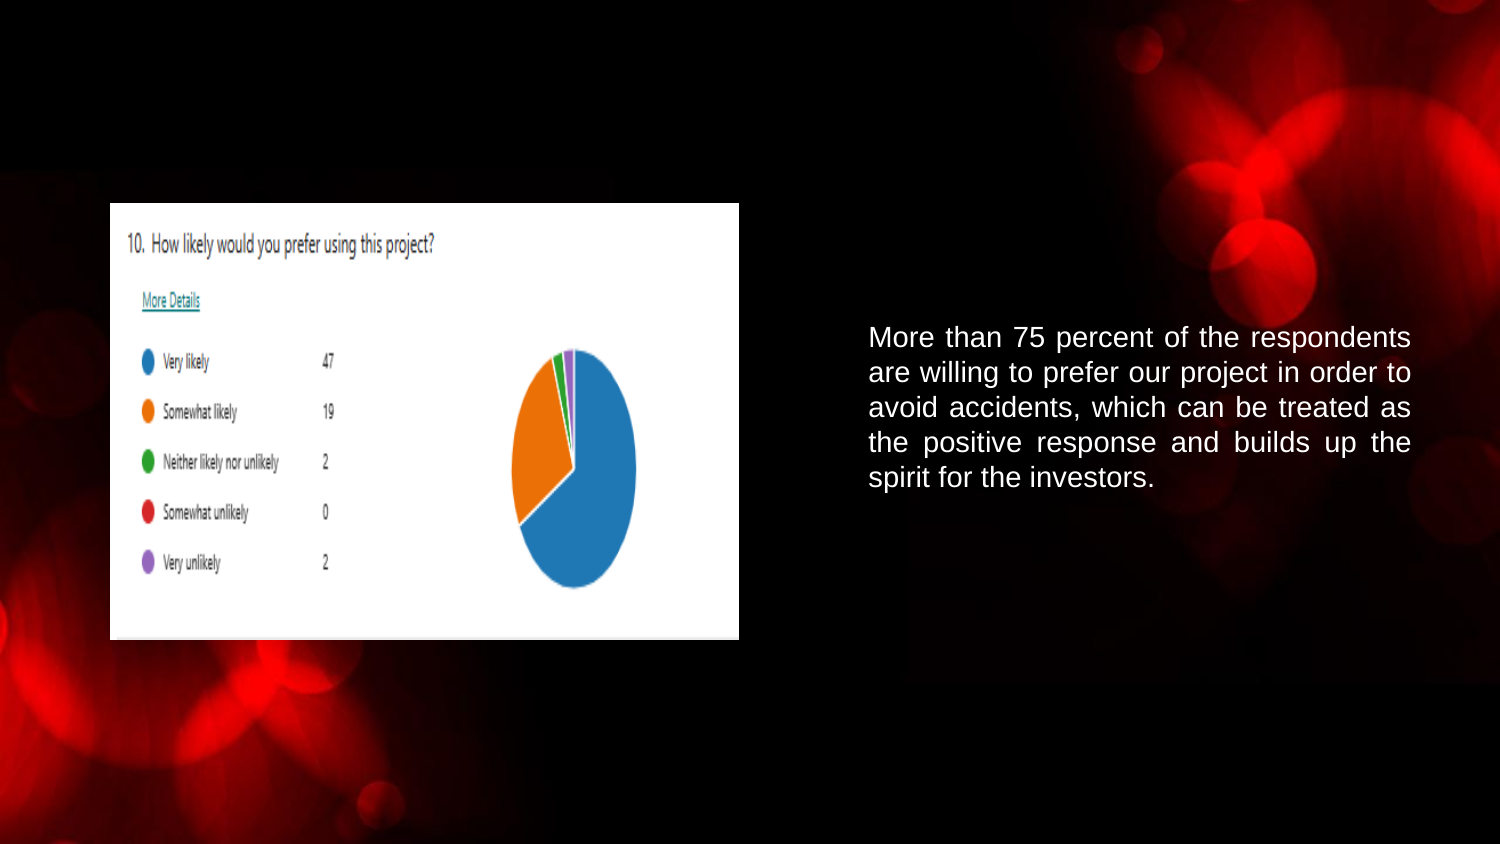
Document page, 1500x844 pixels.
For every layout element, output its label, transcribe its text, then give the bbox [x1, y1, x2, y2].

picture [0, 0, 1500, 844]
text_box More than 75 percent of the respondents are willing to prefer our project in order to avoid accidents, which can be treated as the positive response and builds up the spirit for the investors. [853, 303, 1428, 692]
